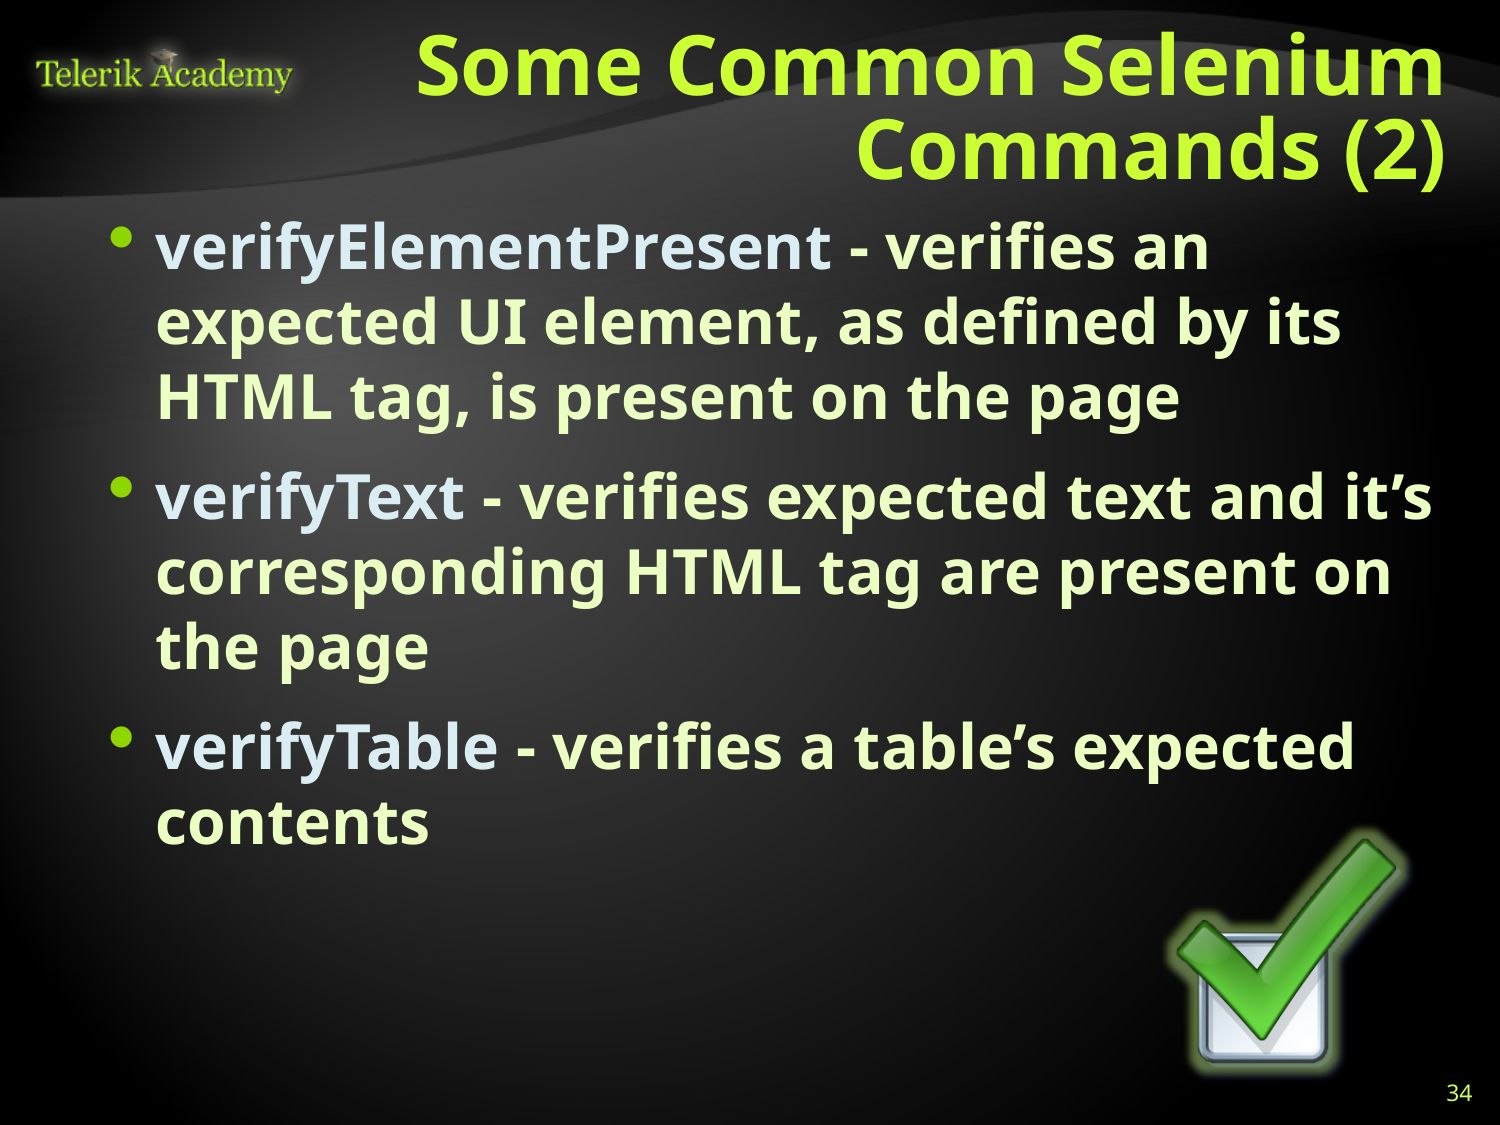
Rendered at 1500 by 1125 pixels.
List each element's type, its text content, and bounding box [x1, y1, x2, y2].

list verifyElementPresent - verifies an expected UI element, as defined by its HTML tag, is present on the page verifyText - verifies expected text and it’s corresponding HTML tag are present on the page verifyTable - verifies a table’s expected contents [37, 200, 1463, 1100]
picture [0, 0, 1500, 1125]
slide_number 34 [1412, 1074, 1488, 1113]
title Some Common Selenium Commands (2) [300, 37, 1463, 188]
